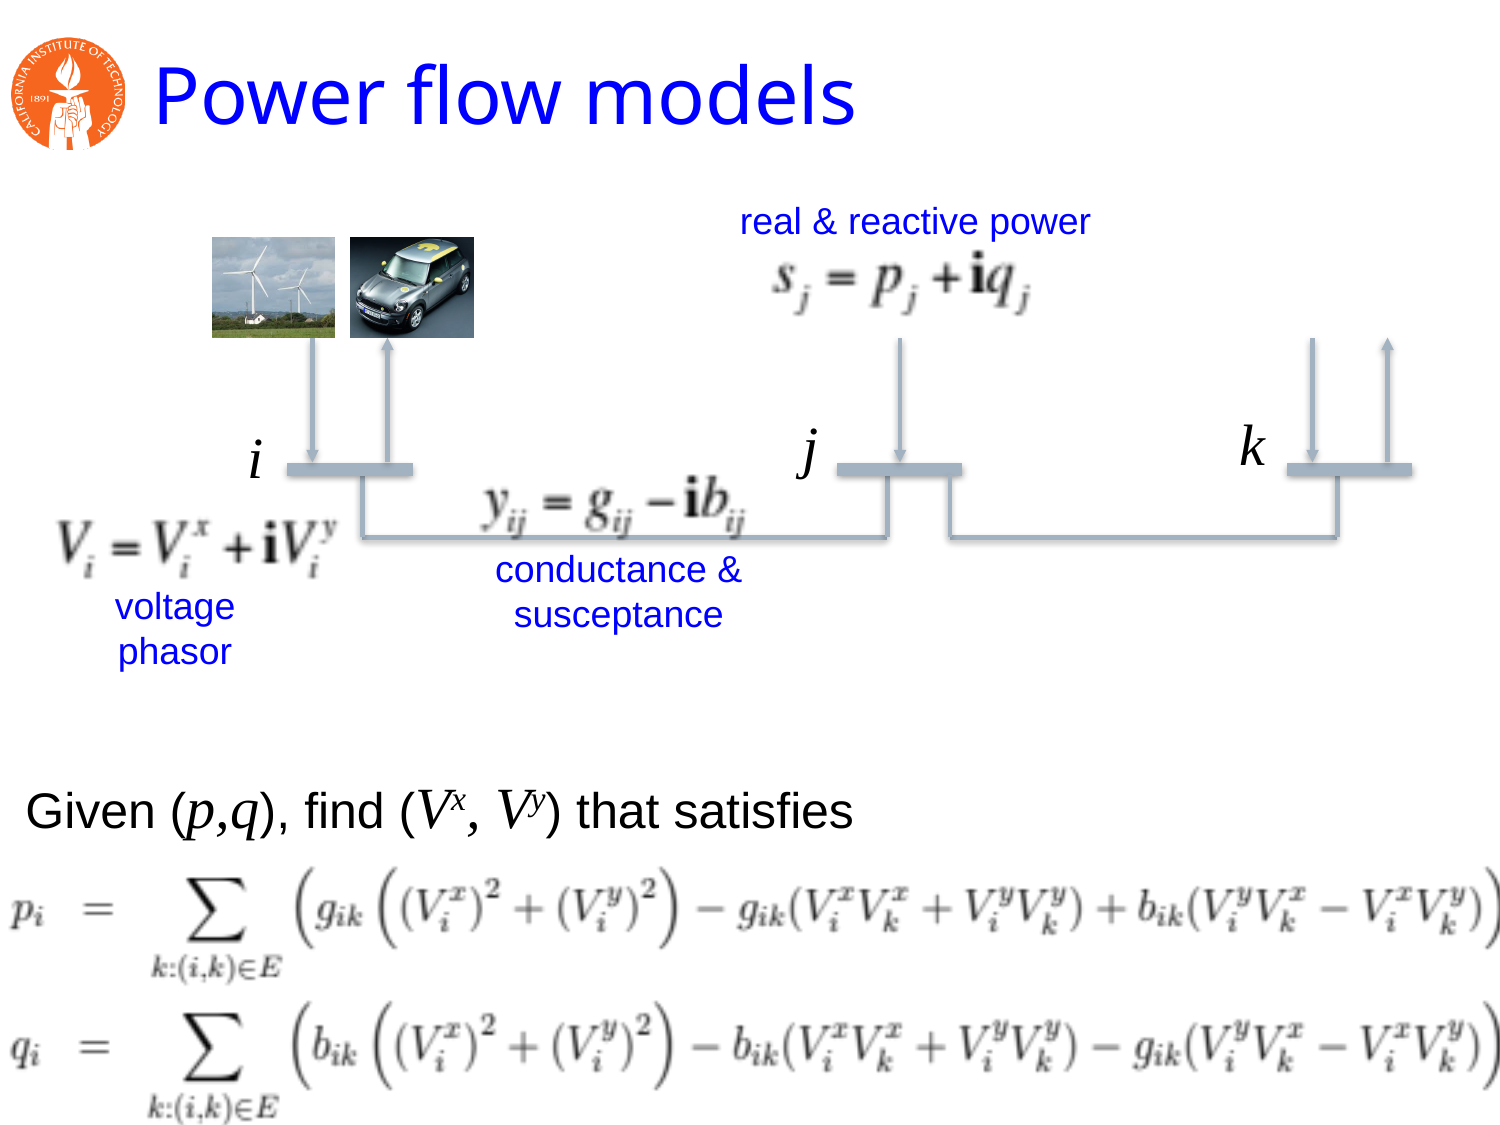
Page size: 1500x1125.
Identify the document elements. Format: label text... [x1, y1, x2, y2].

picture [2, 999, 1500, 1125]
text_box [766, 237, 1035, 321]
text_box Given (p,q), find (Vx, Vy) that satisfies [10, 762, 870, 848]
text_box real & reactive power [724, 189, 1113, 235]
picture [6, 862, 1500, 993]
title Power flow models [137, 37, 1463, 176]
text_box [212, 237, 1413, 538]
text_box voltage phasor [75, 597, 275, 680]
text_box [49, 499, 342, 588]
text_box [474, 462, 750, 545]
text_box conductance & susceptance [474, 547, 763, 643]
